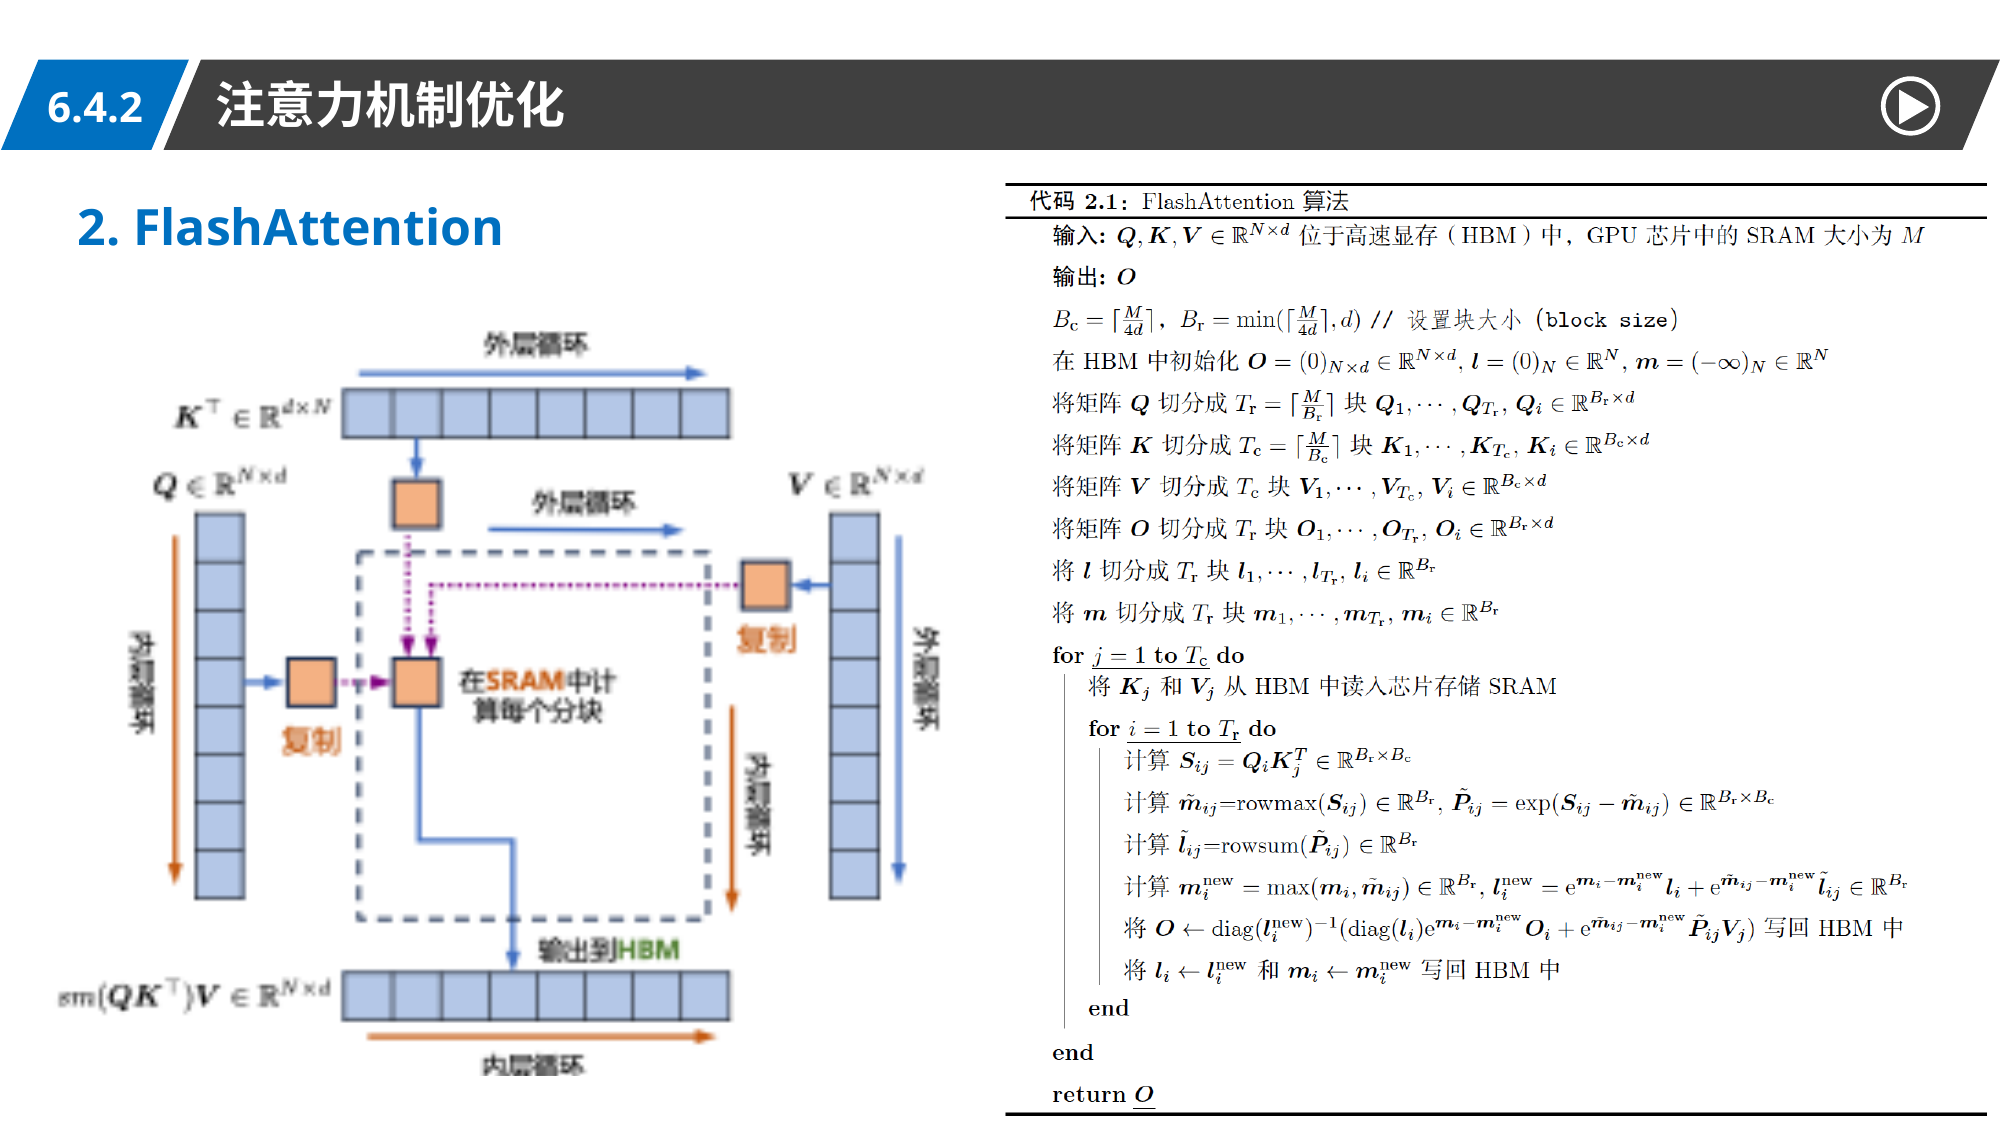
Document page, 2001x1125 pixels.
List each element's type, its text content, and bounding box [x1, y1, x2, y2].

text_box 2. FlashAttention [62, 173, 998, 263]
picture [999, 174, 2000, 1125]
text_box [1883, 78, 1939, 134]
picture [49, 329, 982, 1076]
text_box 注意力机制优化 [200, 66, 581, 142]
text_box 6.4.2 [26, 73, 164, 138]
text_box [1, 89, 157, 150]
text_box [163, 59, 2000, 150]
text_box [32, 59, 189, 120]
